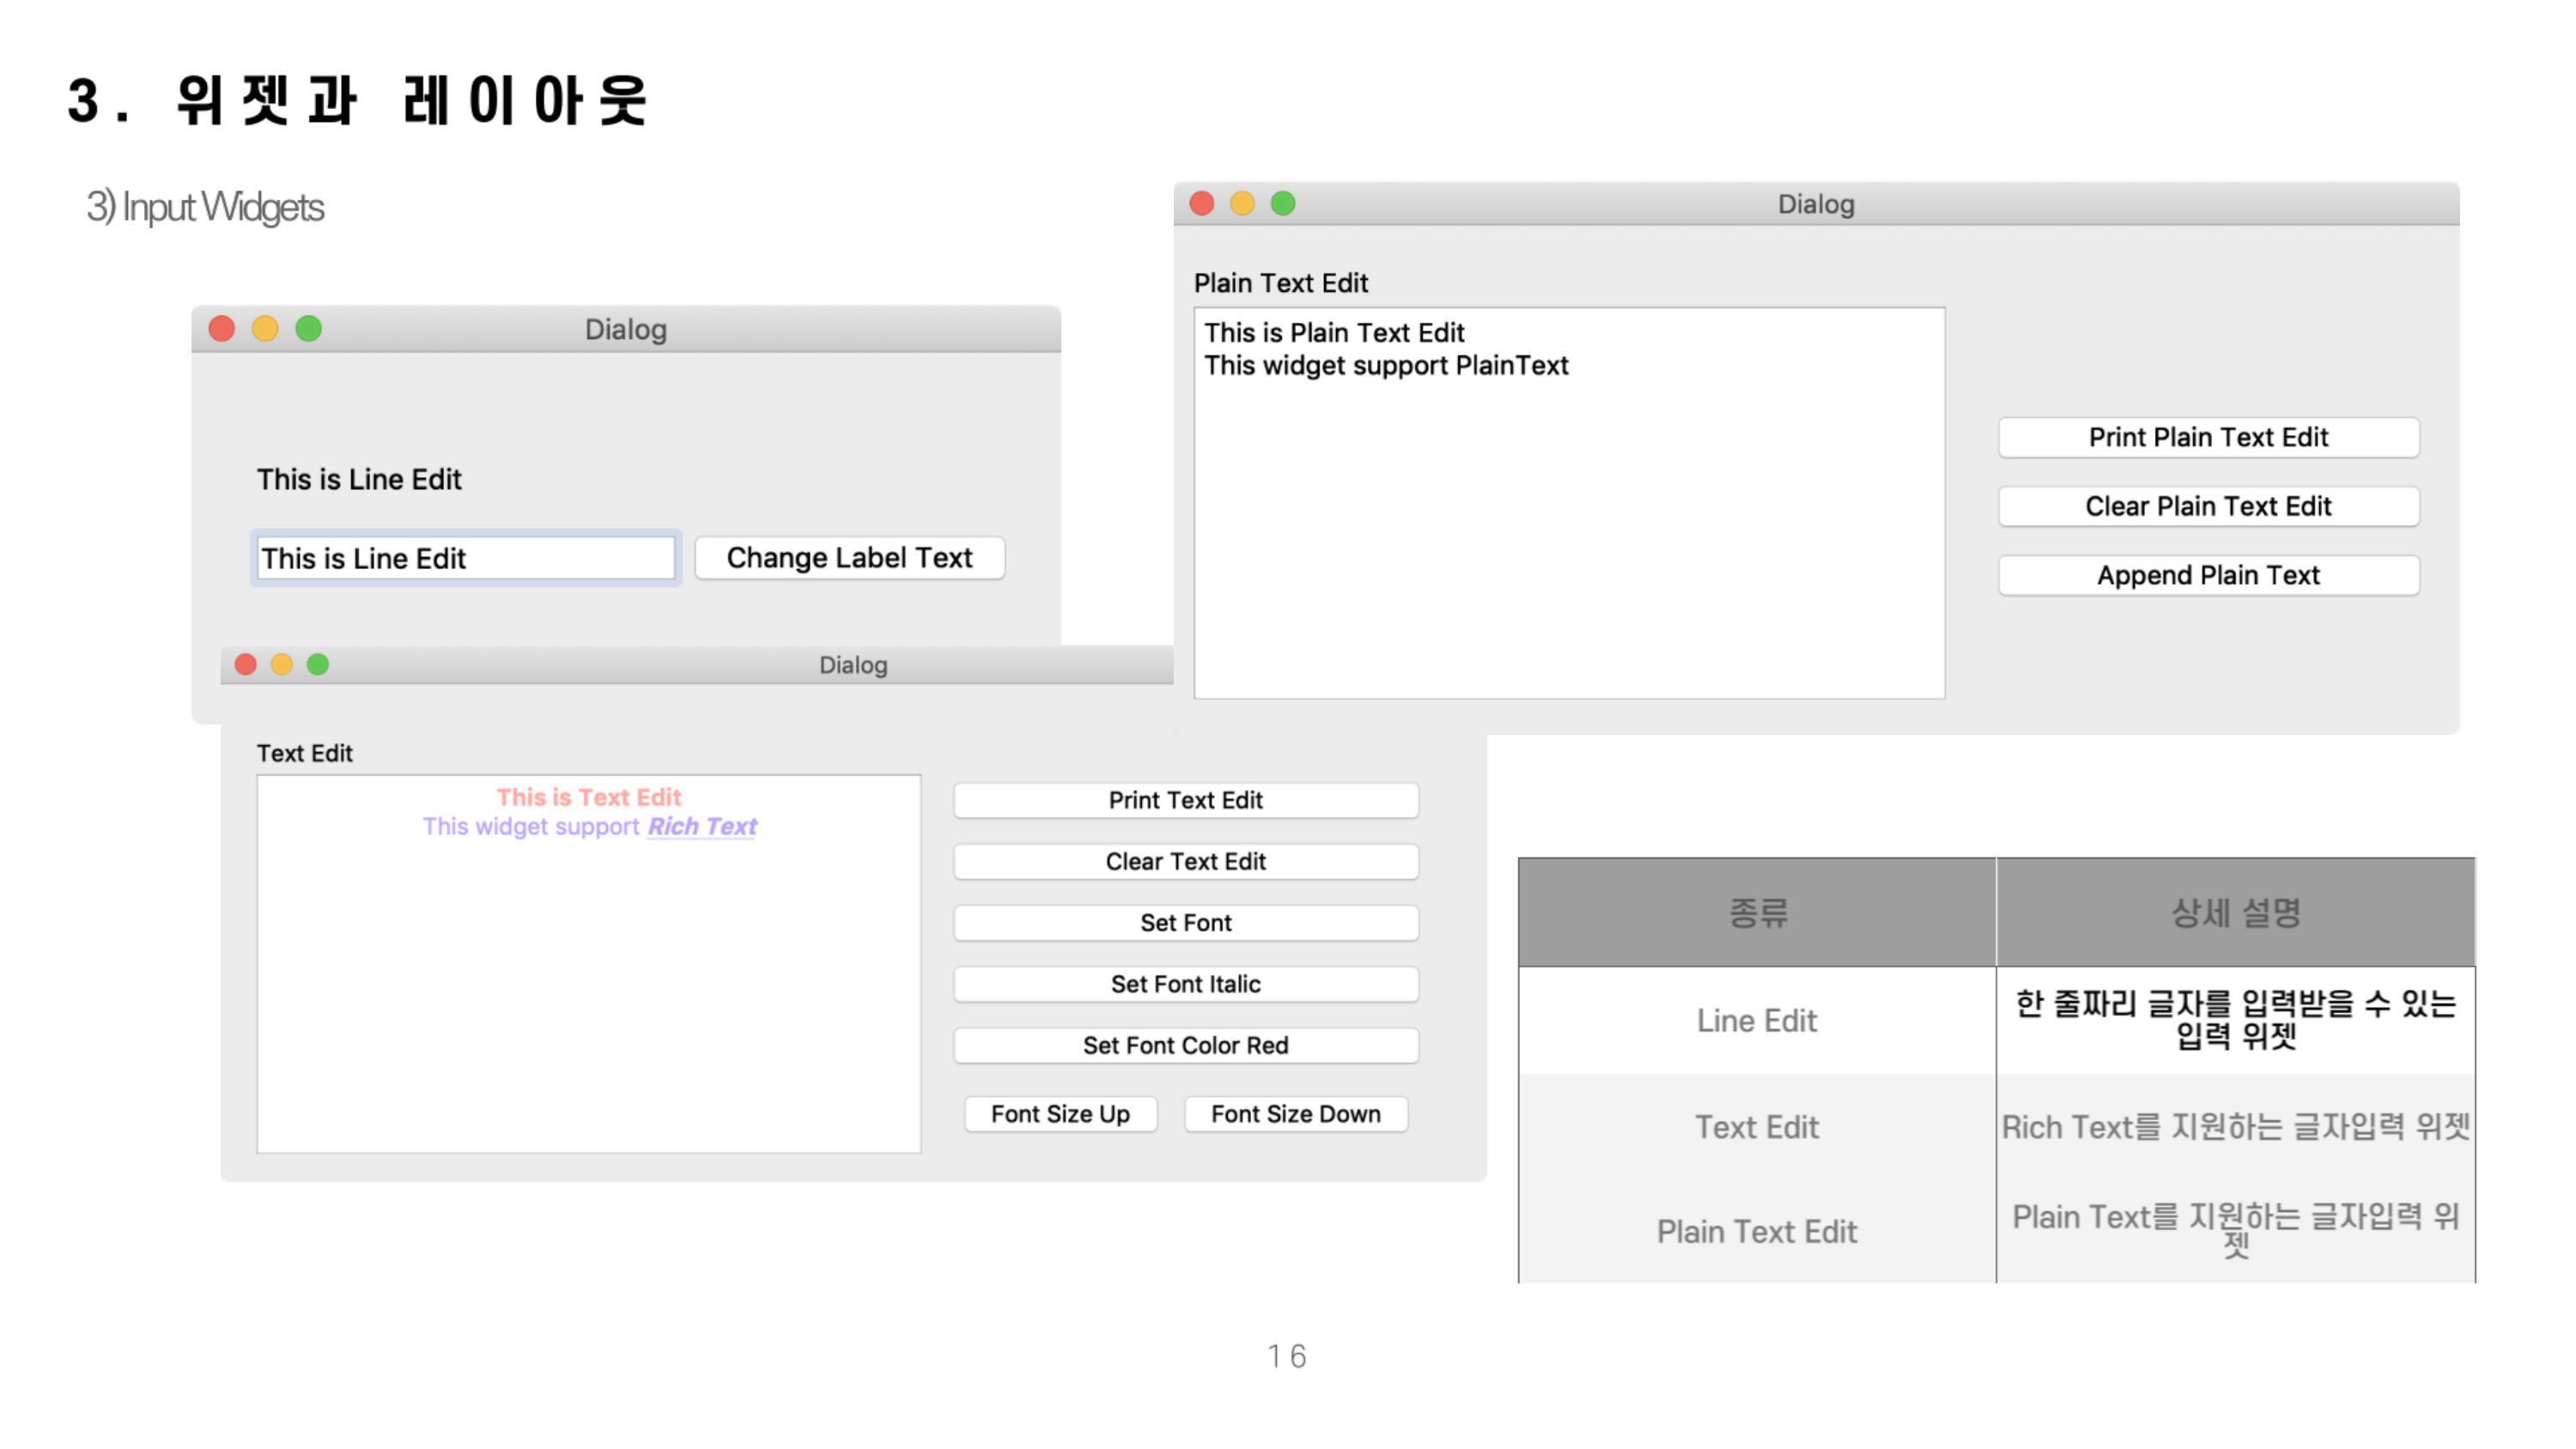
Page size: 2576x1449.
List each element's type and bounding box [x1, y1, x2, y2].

picture [848, 644, 2576, 1449]
text_box [191, 304, 1061, 724]
picture [58, 53, 673, 162]
text_box [221, 644, 1487, 1182]
picture [82, 174, 346, 255]
text_box [1174, 180, 2461, 735]
